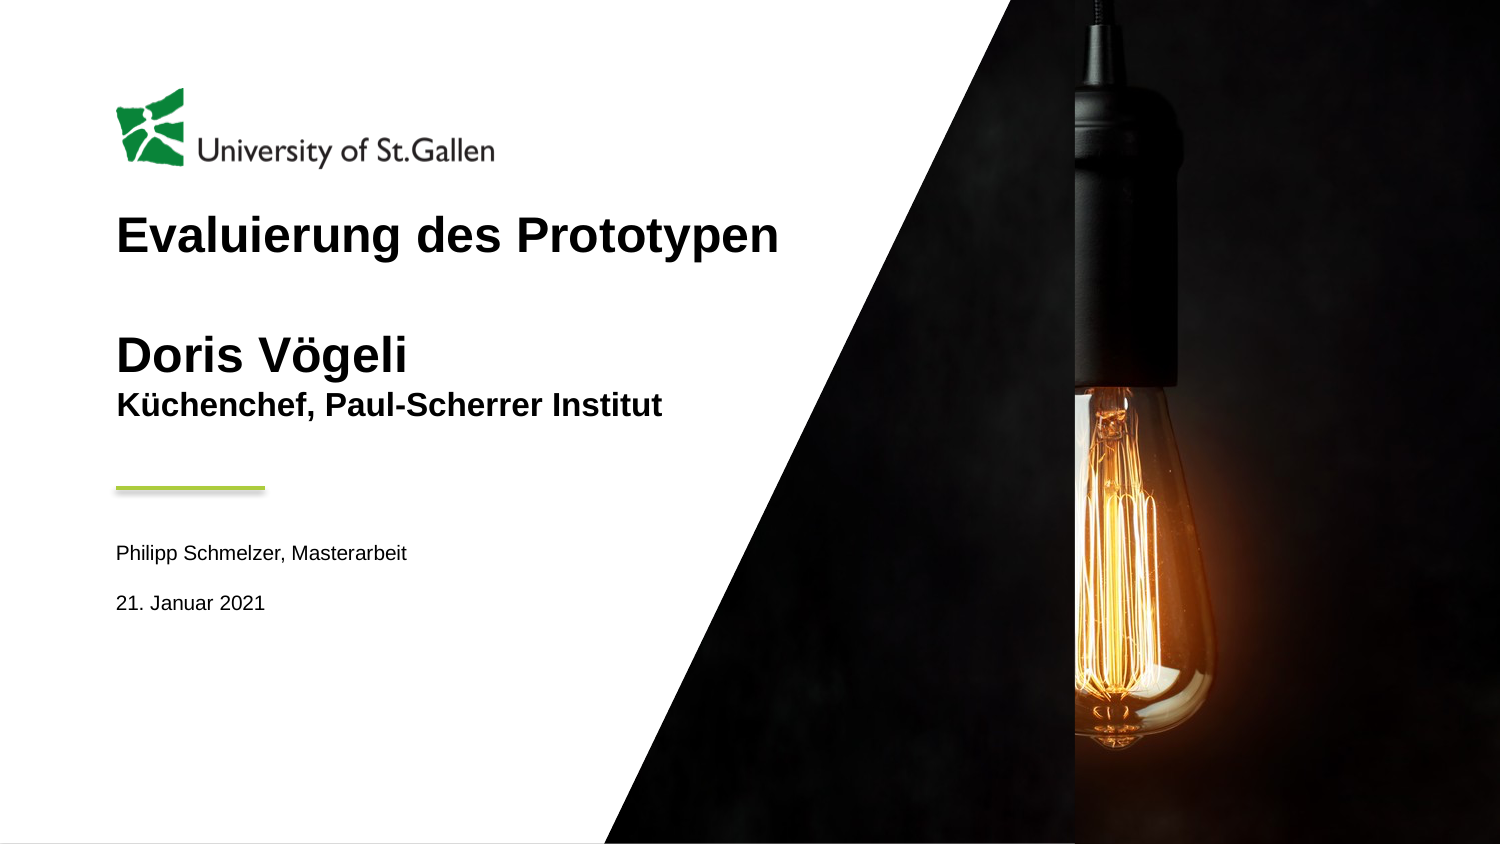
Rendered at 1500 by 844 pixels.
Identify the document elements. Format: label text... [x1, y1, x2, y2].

text_box Philipp Schmelzer, Masterarbeit 21. Januar 2021 [115, 532, 598, 647]
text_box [603, 0, 1500, 844]
text_box Evaluierung des Prototypen Doris Vögeli Küchenchef, Paul-Scherrer Institut [116, 195, 598, 431]
picture [116, 88, 496, 170]
